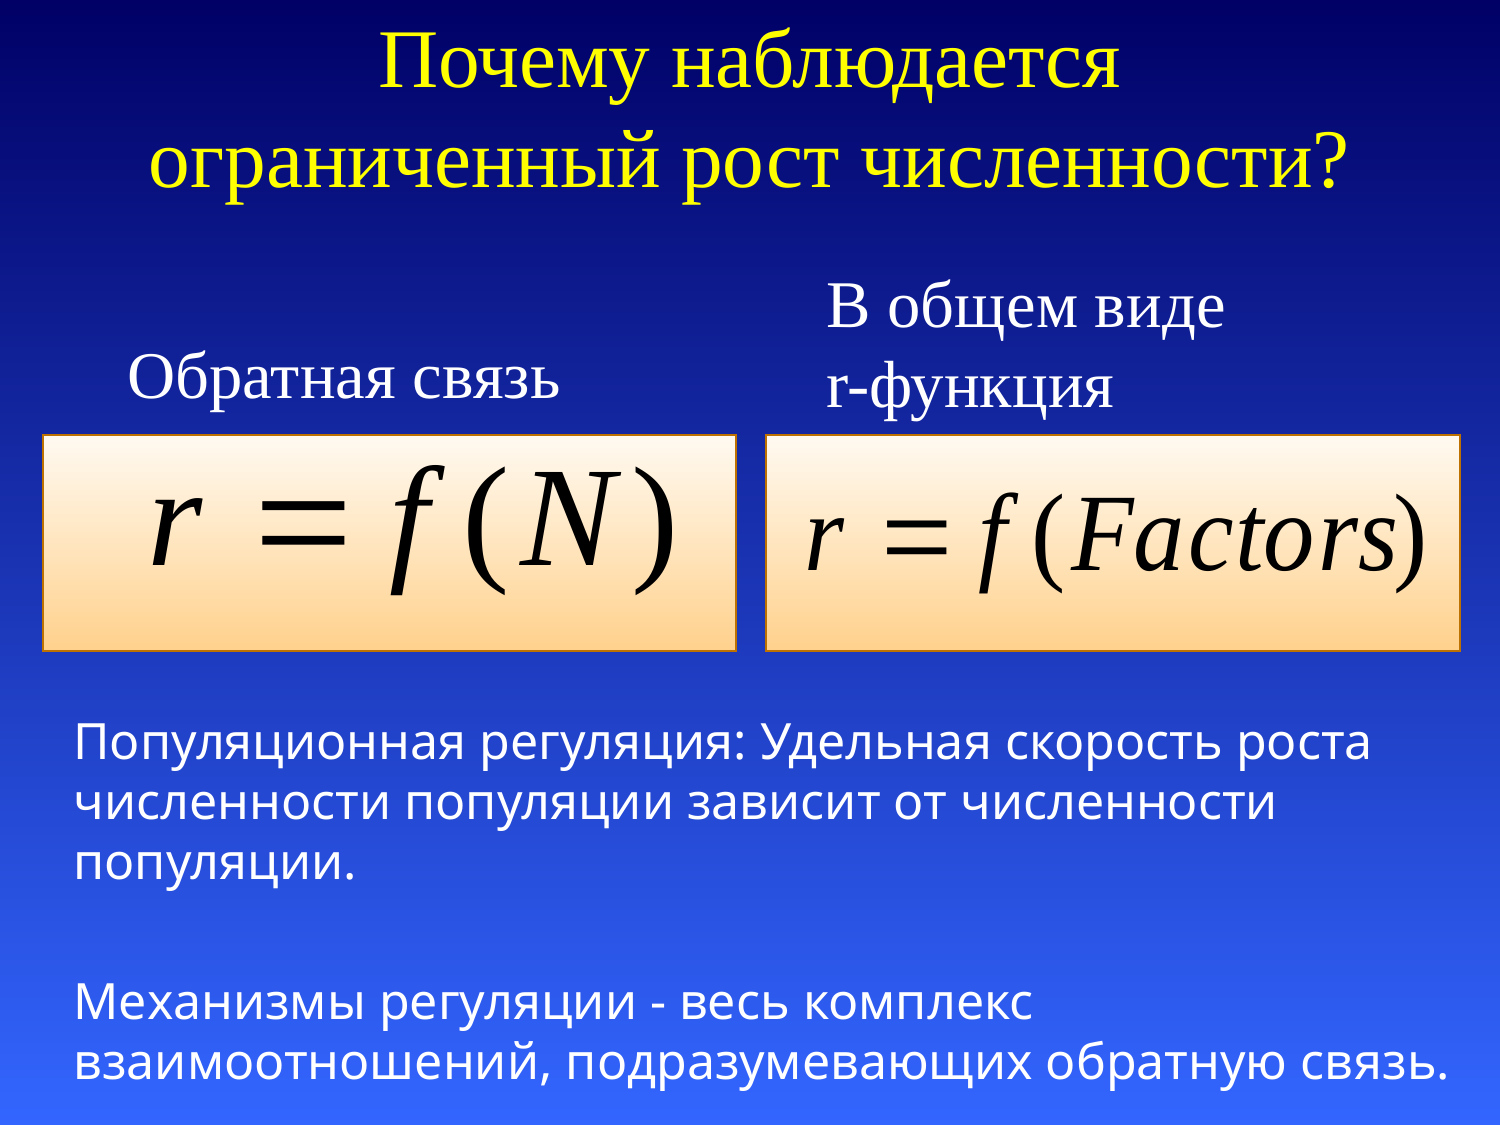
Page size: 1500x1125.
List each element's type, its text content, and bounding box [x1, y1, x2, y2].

text_box [42, 434, 737, 652]
text_box В общем виде r-функция [811, 253, 1291, 414]
list Обратная связь [112, 324, 593, 424]
text_box Популяционная регуляция: Удельная скорость роста численности популяции зависит от численности популяции. Механизмы регуляции - весь комплекс взаимоотношений, подразумевающих обратную связь. [58, 702, 1496, 1098]
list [126, 435, 706, 625]
text_box [765, 434, 1461, 652]
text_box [788, 469, 1447, 617]
title Почему наблюдается ограниченный рост численности? [112, 9, 1388, 198]
